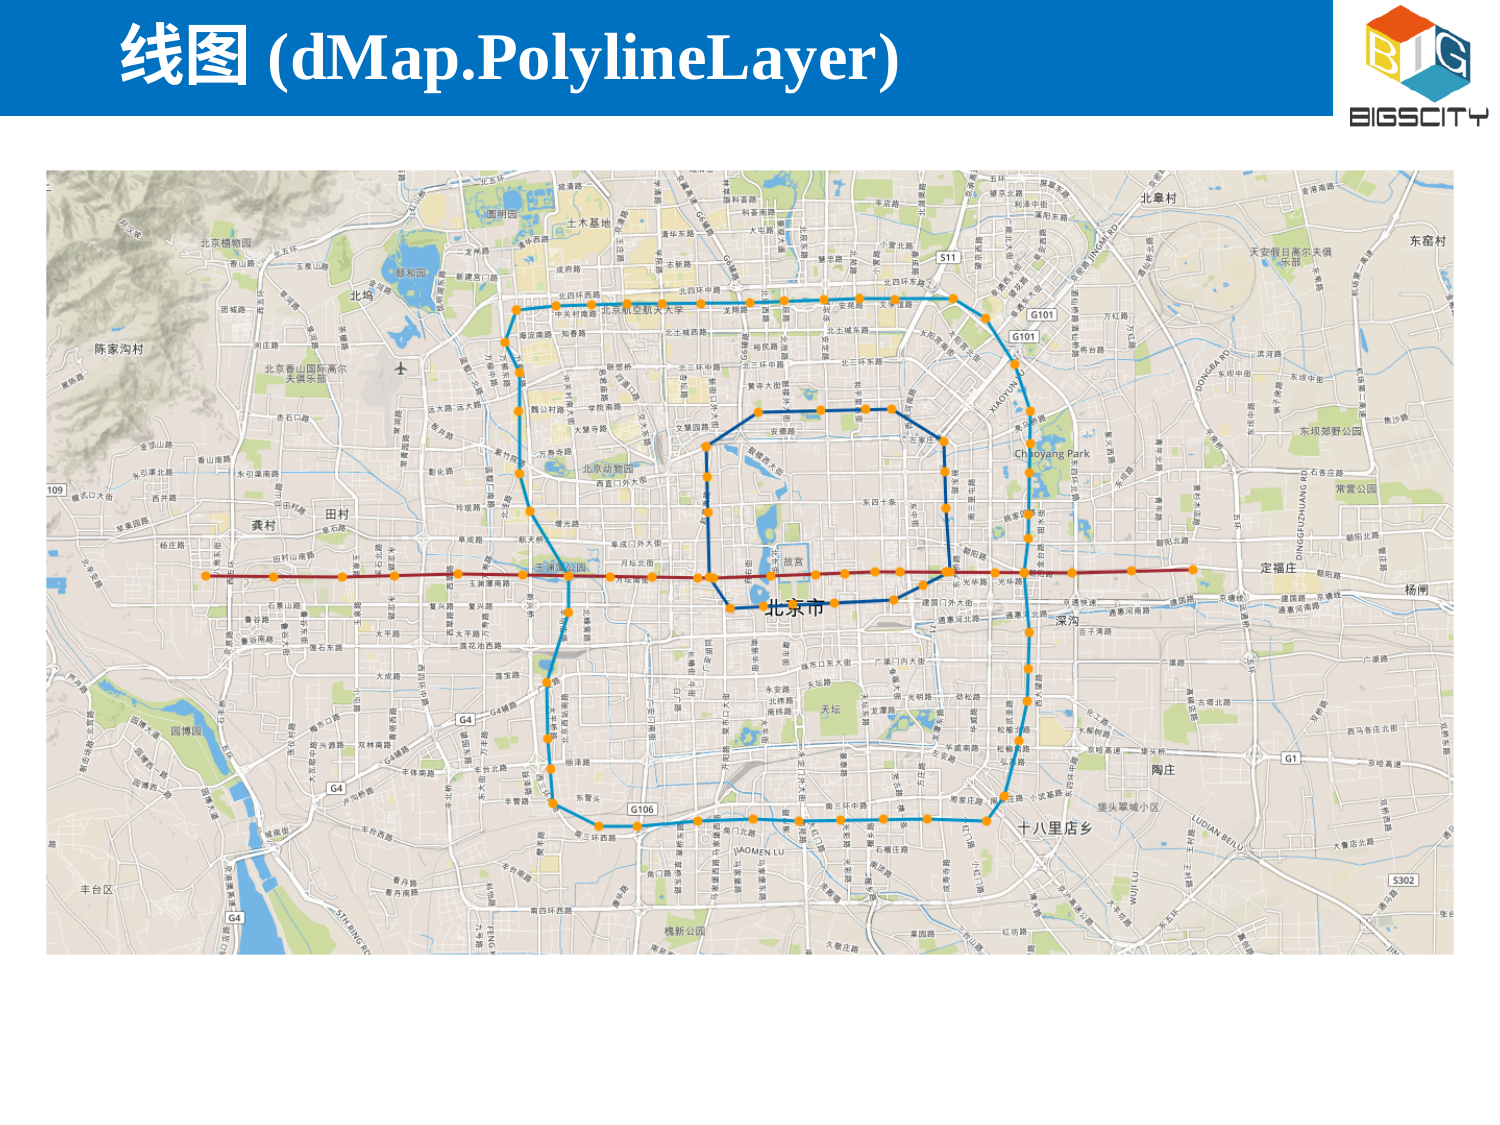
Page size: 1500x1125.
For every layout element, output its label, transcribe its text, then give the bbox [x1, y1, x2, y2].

picture [1350, 5, 1490, 127]
title 线图(dMap.PolylineLayer) [103, 0, 1294, 116]
picture [38, 162, 1462, 963]
